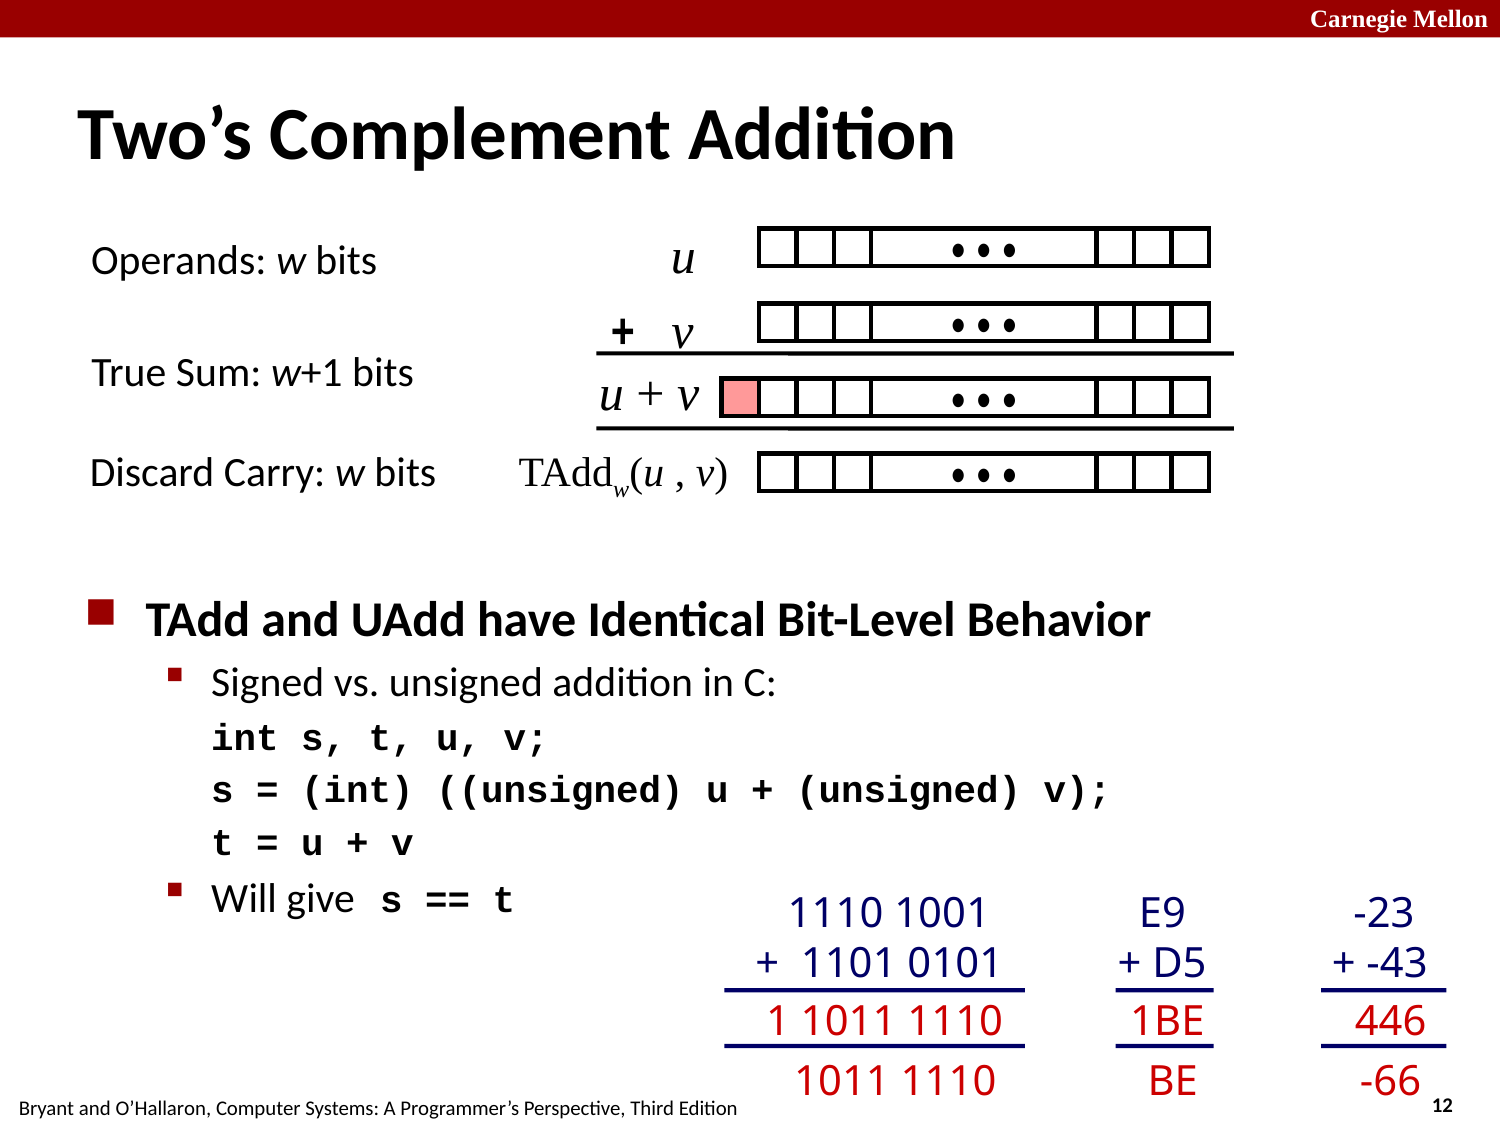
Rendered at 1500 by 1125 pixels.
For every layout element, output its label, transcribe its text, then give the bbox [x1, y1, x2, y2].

list TAdd and UAdd have Identical Bit-Level Behavior Signed vs. unsigned addition in C: int s, t, u, v; s = (int) ((unsigned) u + (unsigned) v); t = u + v Will give s == t [74, 579, 1374, 948]
text_box 1011 1110 [753, 1045, 1012, 1112]
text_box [758, 453, 1210, 492]
text_box True Sum: w+1 bits [76, 337, 430, 403]
text_box 1BE [1111, 985, 1220, 1053]
text_box u [656, 215, 711, 291]
text_box 446 [1324, 985, 1442, 1046]
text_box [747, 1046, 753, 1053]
text_box Operands: w bits [76, 224, 393, 290]
text_box 1110 1001 + 1101 0101 [747, 877, 1019, 985]
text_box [721, 378, 1210, 417]
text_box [758, 303, 1210, 342]
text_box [758, 228, 1210, 267]
text_box -23 + -43 [1323, 877, 1444, 990]
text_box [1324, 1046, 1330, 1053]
text_box -66 [1330, 1045, 1437, 1112]
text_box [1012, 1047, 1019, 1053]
text_box 1 1011 1110 [747, 985, 1019, 1046]
text_box BE [1117, 1045, 1213, 1112]
title Two’s Complement Addition [62, 83, 1289, 176]
text_box v [656, 290, 709, 353]
text_box u + v [584, 353, 715, 429]
text_box + [595, 290, 650, 353]
text_box E9 + D5 [1109, 877, 1222, 995]
text_box TAddw(u , v) [503, 437, 743, 510]
text_box Discard Carry: w bits [75, 437, 503, 503]
